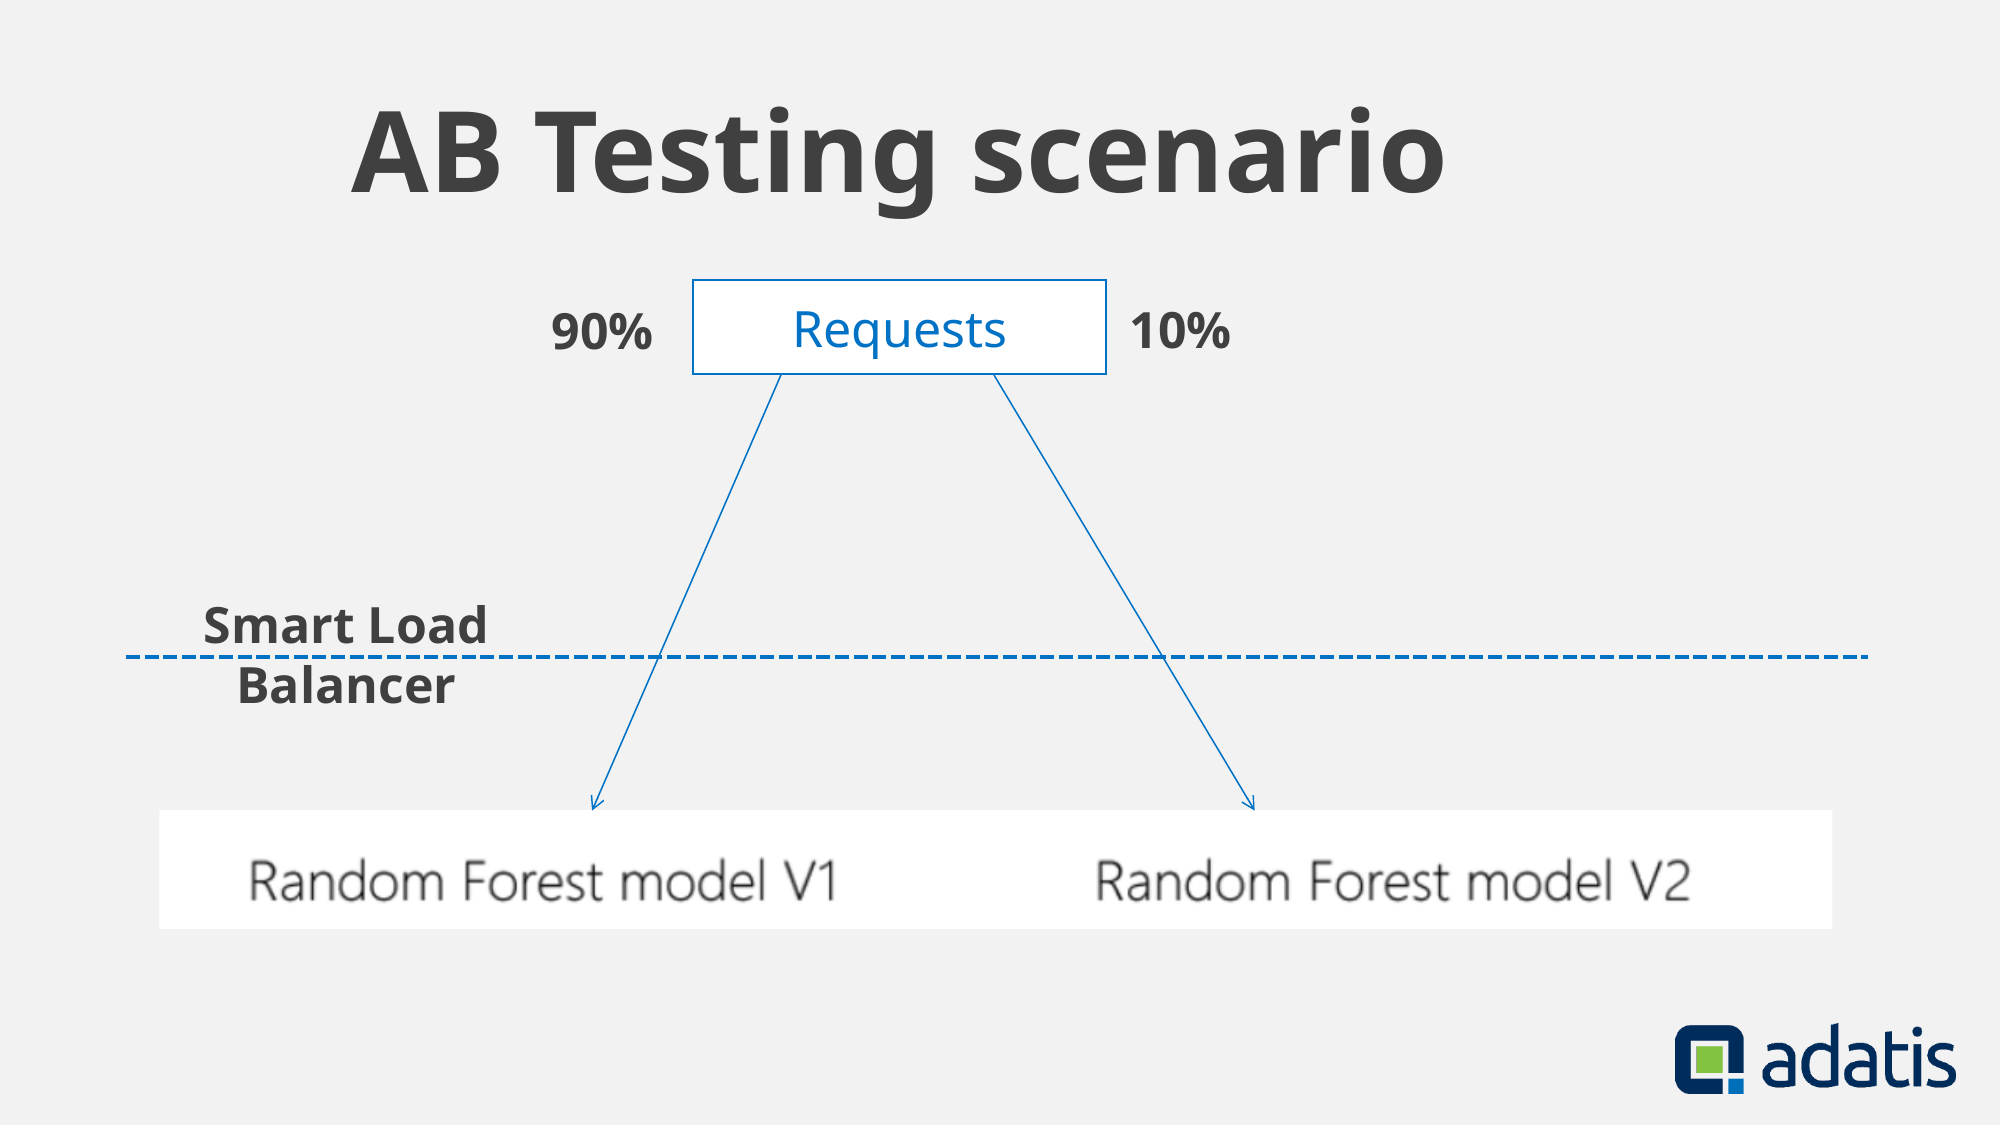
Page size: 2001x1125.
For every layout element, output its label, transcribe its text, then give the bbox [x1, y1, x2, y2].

text_box Smart Load Balancer [102, 586, 591, 657]
text_box 90% [522, 291, 684, 363]
text_box AB Testing scenario [0, 72, 1834, 228]
text_box 10% [1100, 291, 1261, 363]
picture [1675, 1023, 1956, 1094]
picture [159, 810, 1833, 929]
text_box Requests [692, 279, 1107, 375]
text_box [993, 374, 1255, 811]
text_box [592, 374, 782, 811]
